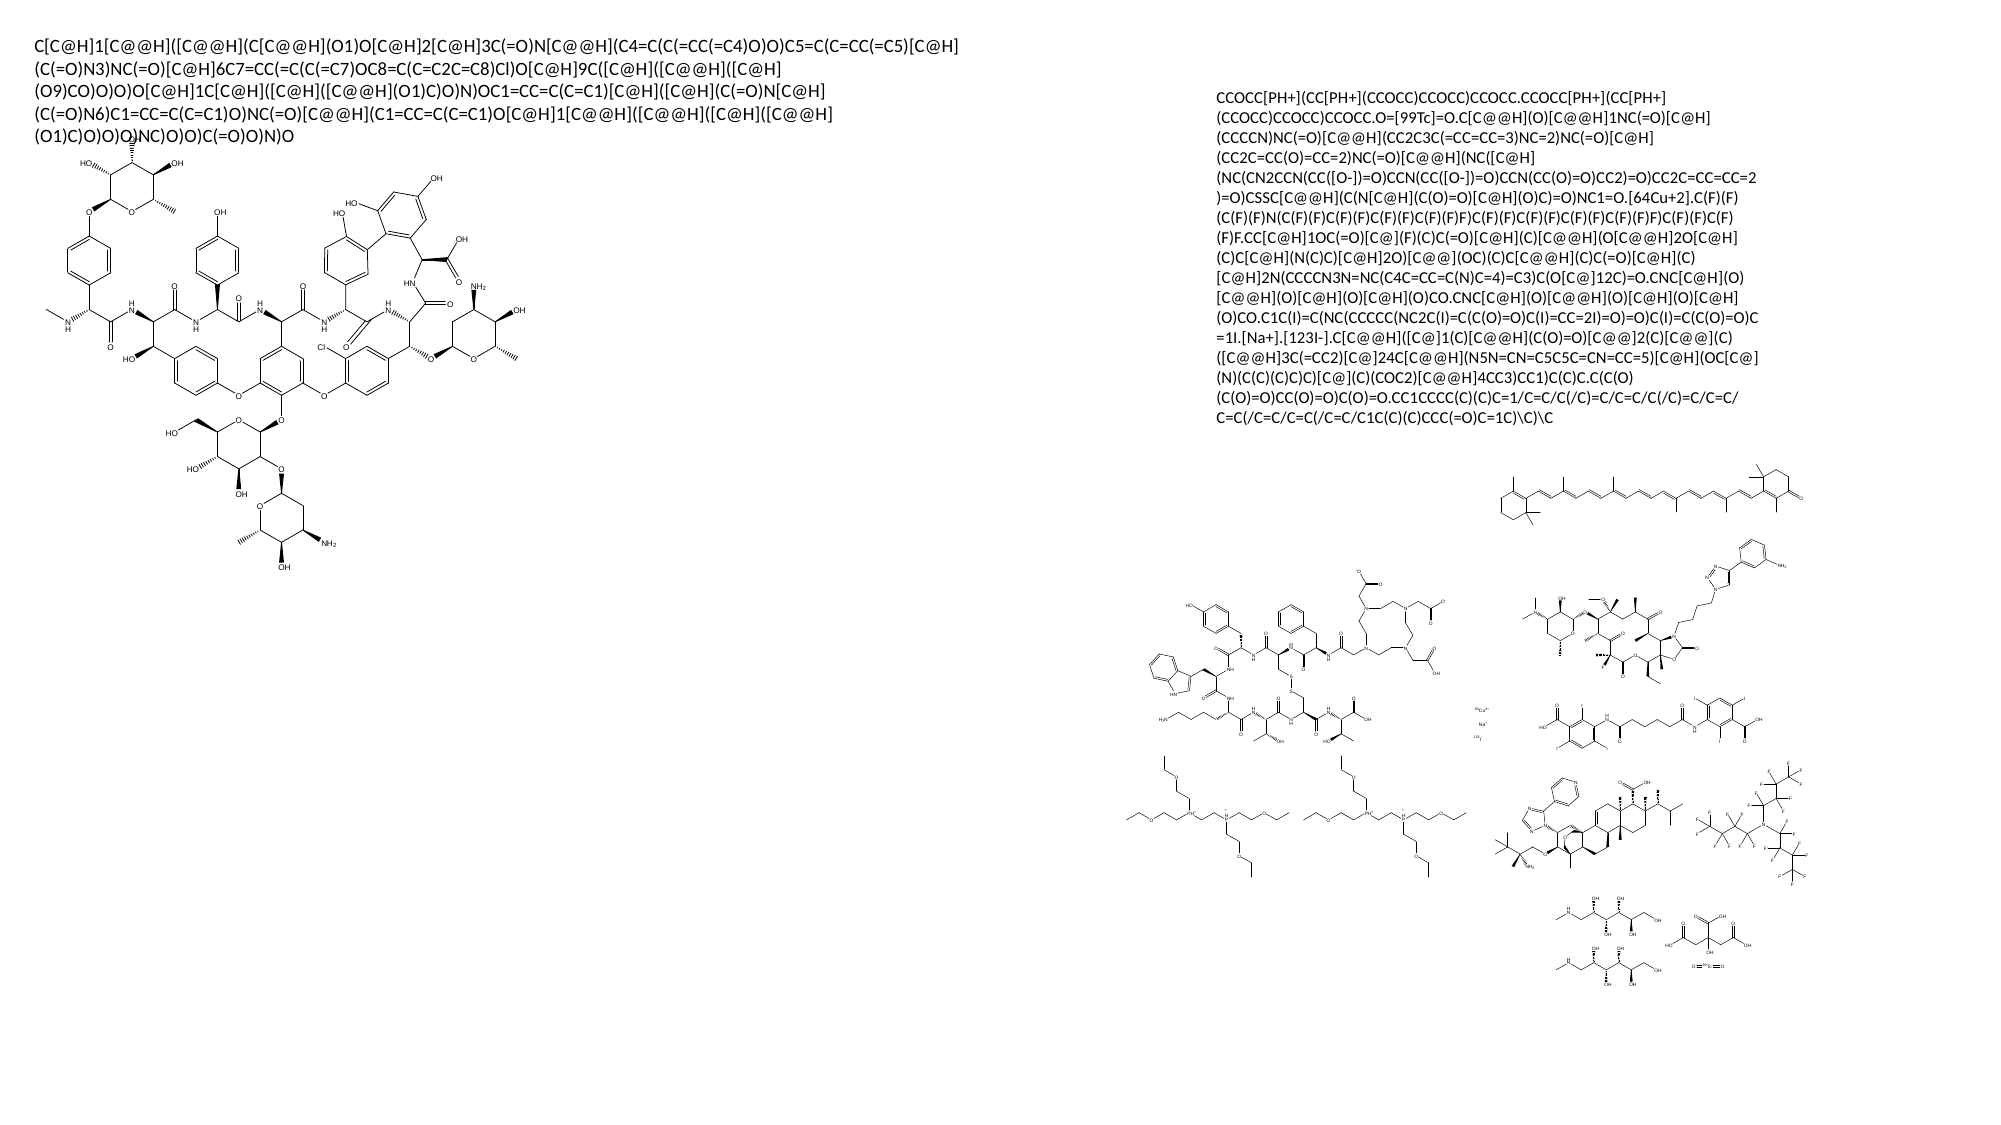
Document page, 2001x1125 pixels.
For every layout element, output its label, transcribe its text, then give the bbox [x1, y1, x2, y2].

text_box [44, 132, 531, 578]
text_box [1125, 463, 1814, 995]
text_box C[C@H]1[C@@H]([C@@H](C[C@@H](O1)O[C@H]2[C@H]3C(=O)N[C@@H](C4=C(C(=CC(=C4)O)O)C5=C(C=CC(=C5)[C@H](C(=O)N3)NC(=O)[C@H]6C7=CC(=C(C(=C7)OC8=C(C=C2C=C8)Cl)O[C@H]9C([C@H]([C@@H]([C@H](O9)CO)O)O)O[C@H]1C[C@H]([C@H]([C@@H](O1)C)O)N)OC1=CC=C(C=C1)[C@H]([C@H](C(=O)N[C@H](C(=O)N6)C1=CC=C(C=C1)O)NC(=O)[C@@H](C1=CC=C(C=C1)O[C@H]1[C@@H]([C@@H]([C@H]([C@@H](O1)C)O)O)O)NC)O)O)C(=O)O)N)O [19, 26, 1020, 154]
text_box CCOCC[PH+](CC[PH+](CCOCC)CCOCC)CCOCC.CCOCC[PH+](CC[PH+](CCOCC)CCOCC)CCOCC.O=[99Tc]=O.C[C@@H](O)[C@@H]1NC(=O)[C@H](CCCCN)NC(=O)[C@@H](CC2C3C(=CC=CC=3)NC=2)NC(=O)[C@H](CC2C=CC(O)=CC=2)NC(=O)[C@@H](NC([C@H](NC(CN2CCN(CC([O-])=O)CCN(CC([O-])=O)CCN(CC(O)=O)CC2)=O)CC2C=CC=CC=2)=O)CSSC[C@@H](C(N[C@H](C(O)=O)[C@H](O)C)=O)NC1=O.[64Cu+2].C(F)(F)(C(F)(F)N(C(F)(F)C(F)(F)C(F)(F)C(F)(F)F)C(F)(F)C(F)(F)C(F)(F)C(F)(F)F)C(F)(F)C(F)(F)F.CC[C@H]1OC(=O)[C@](F)(C)C(=O)[C@H](C)[C@@H](O[C@@H]2O[C@H](C)C[C@H](N(C)C)[C@H]2O)[C@@](OC)(C)C[C@@H](C)C(=O)[C@H](C)[C@H]2N(CCCCN3N=NC(C4C=CC=C(N)C=4)=C3)C(O[C@]12C)=O.CNC[C@H](O)[C@@H](O)[C@H](O)[C@H](O)CO.CNC[C@H](O)[C@@H](O)[C@H](O)[C@H](O)CO.C1C(I)=C(NC(CCCCC(NC2C(I)=C(C(O)=O)C(I)=CC=2I)=O)=O)C(I)=C(C(O)=O)C=1I.[Na+].[123I-].C[C@@H]([C@]1(C)[C@@H](C(O)=O)[C@@]2(C)[C@@](C)([C@@H]3C(=CC2)[C@]24C[C@@H](N5N=CN=C5C5C=CN=CC=5)[C@H](OC[C@](N)(C(C)(C)C)C)[C@](C)(COC2)[C@@H]4CC3)CC1)C(C)C.C(C(O)(C(O)=O)CC(O)=O)C(O)=O.CC1CCCC(C)(C)C=1/C=C/C(/C)=C/C=C/C(/C)=C/C=C/C=C(/C=C/C=C(/C=C/C1C(C)(C)CCC(=O)C=1C)\C)\C [1201, 79, 1775, 434]
